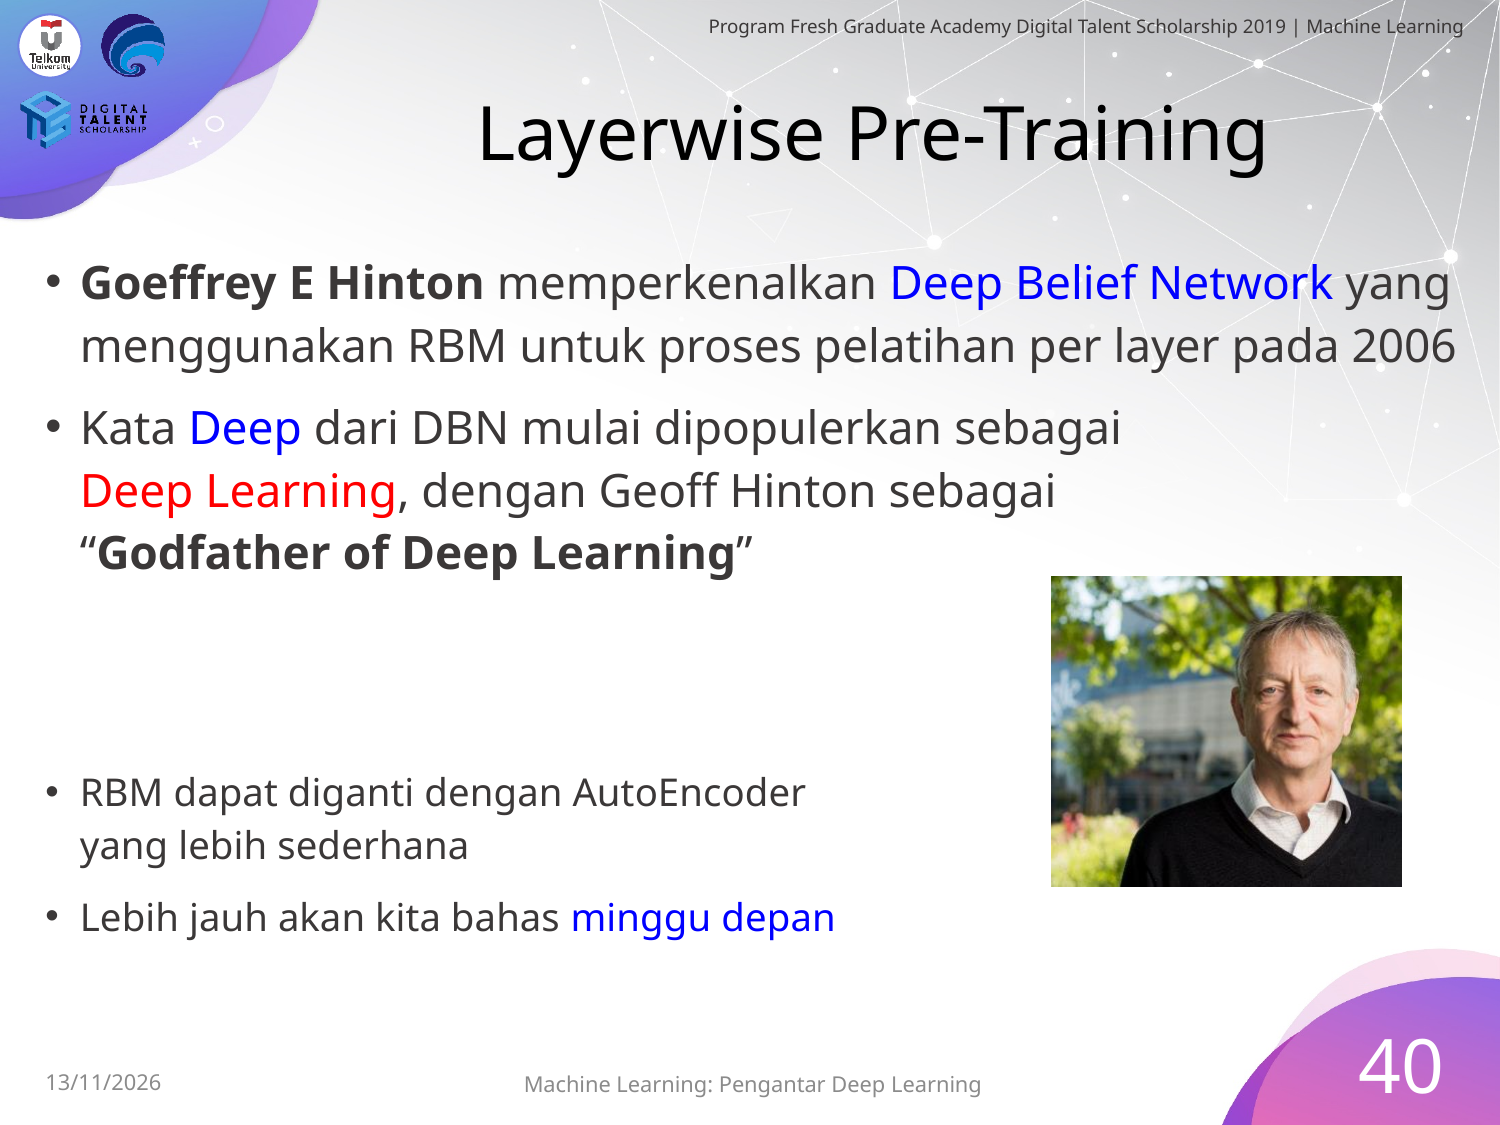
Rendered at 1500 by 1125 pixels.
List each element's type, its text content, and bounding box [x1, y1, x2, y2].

slide_number 40 [1327, 1025, 1477, 1115]
footer Machine Learning: Pengantar Deep Learning [386, 1053, 1121, 1114]
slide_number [30, 1053, 272, 1114]
list Goeffrey E Hinton memperkenalkan Deep Belief Network yang menggunakan RBM untuk proses pelatihan per layer pada 2006 Kata Deep dari DBN mulai dipopulerkan sebagai Deep Learning, dengan Geoff Hinton sebagai “Godfather of Deep Learning” RBM dapat diganti dengan AutoEncoder yang lebih sederhana Lebih jauh akan kita bahas minggu depan [30, 238, 1477, 1014]
title Layerwise Pre-Training [271, 66, 1477, 207]
picture [0, 0, 1500, 1125]
